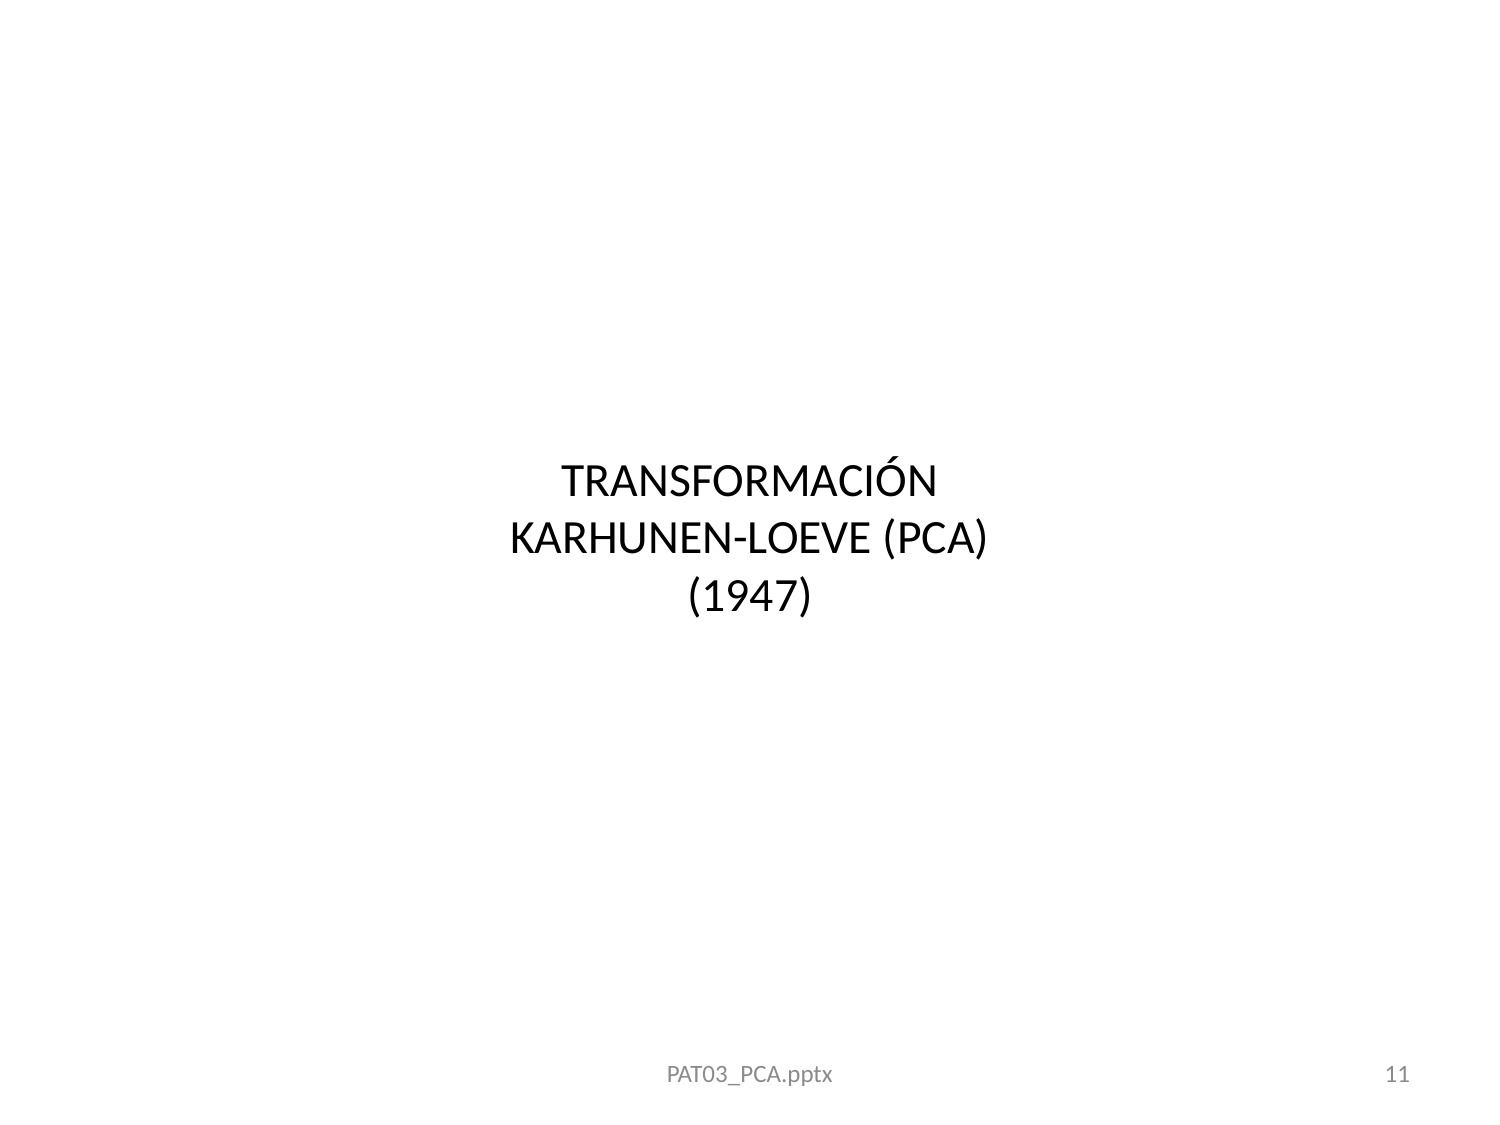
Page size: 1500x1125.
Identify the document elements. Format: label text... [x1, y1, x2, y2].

title TRANSFORMACIÓN KARHUNEN-LOEVE (PCA) (1947) [75, 440, 1425, 629]
footer PAT03_PCA.pptx [512, 1042, 988, 1103]
slide_number 11 [1074, 1042, 1425, 1103]
